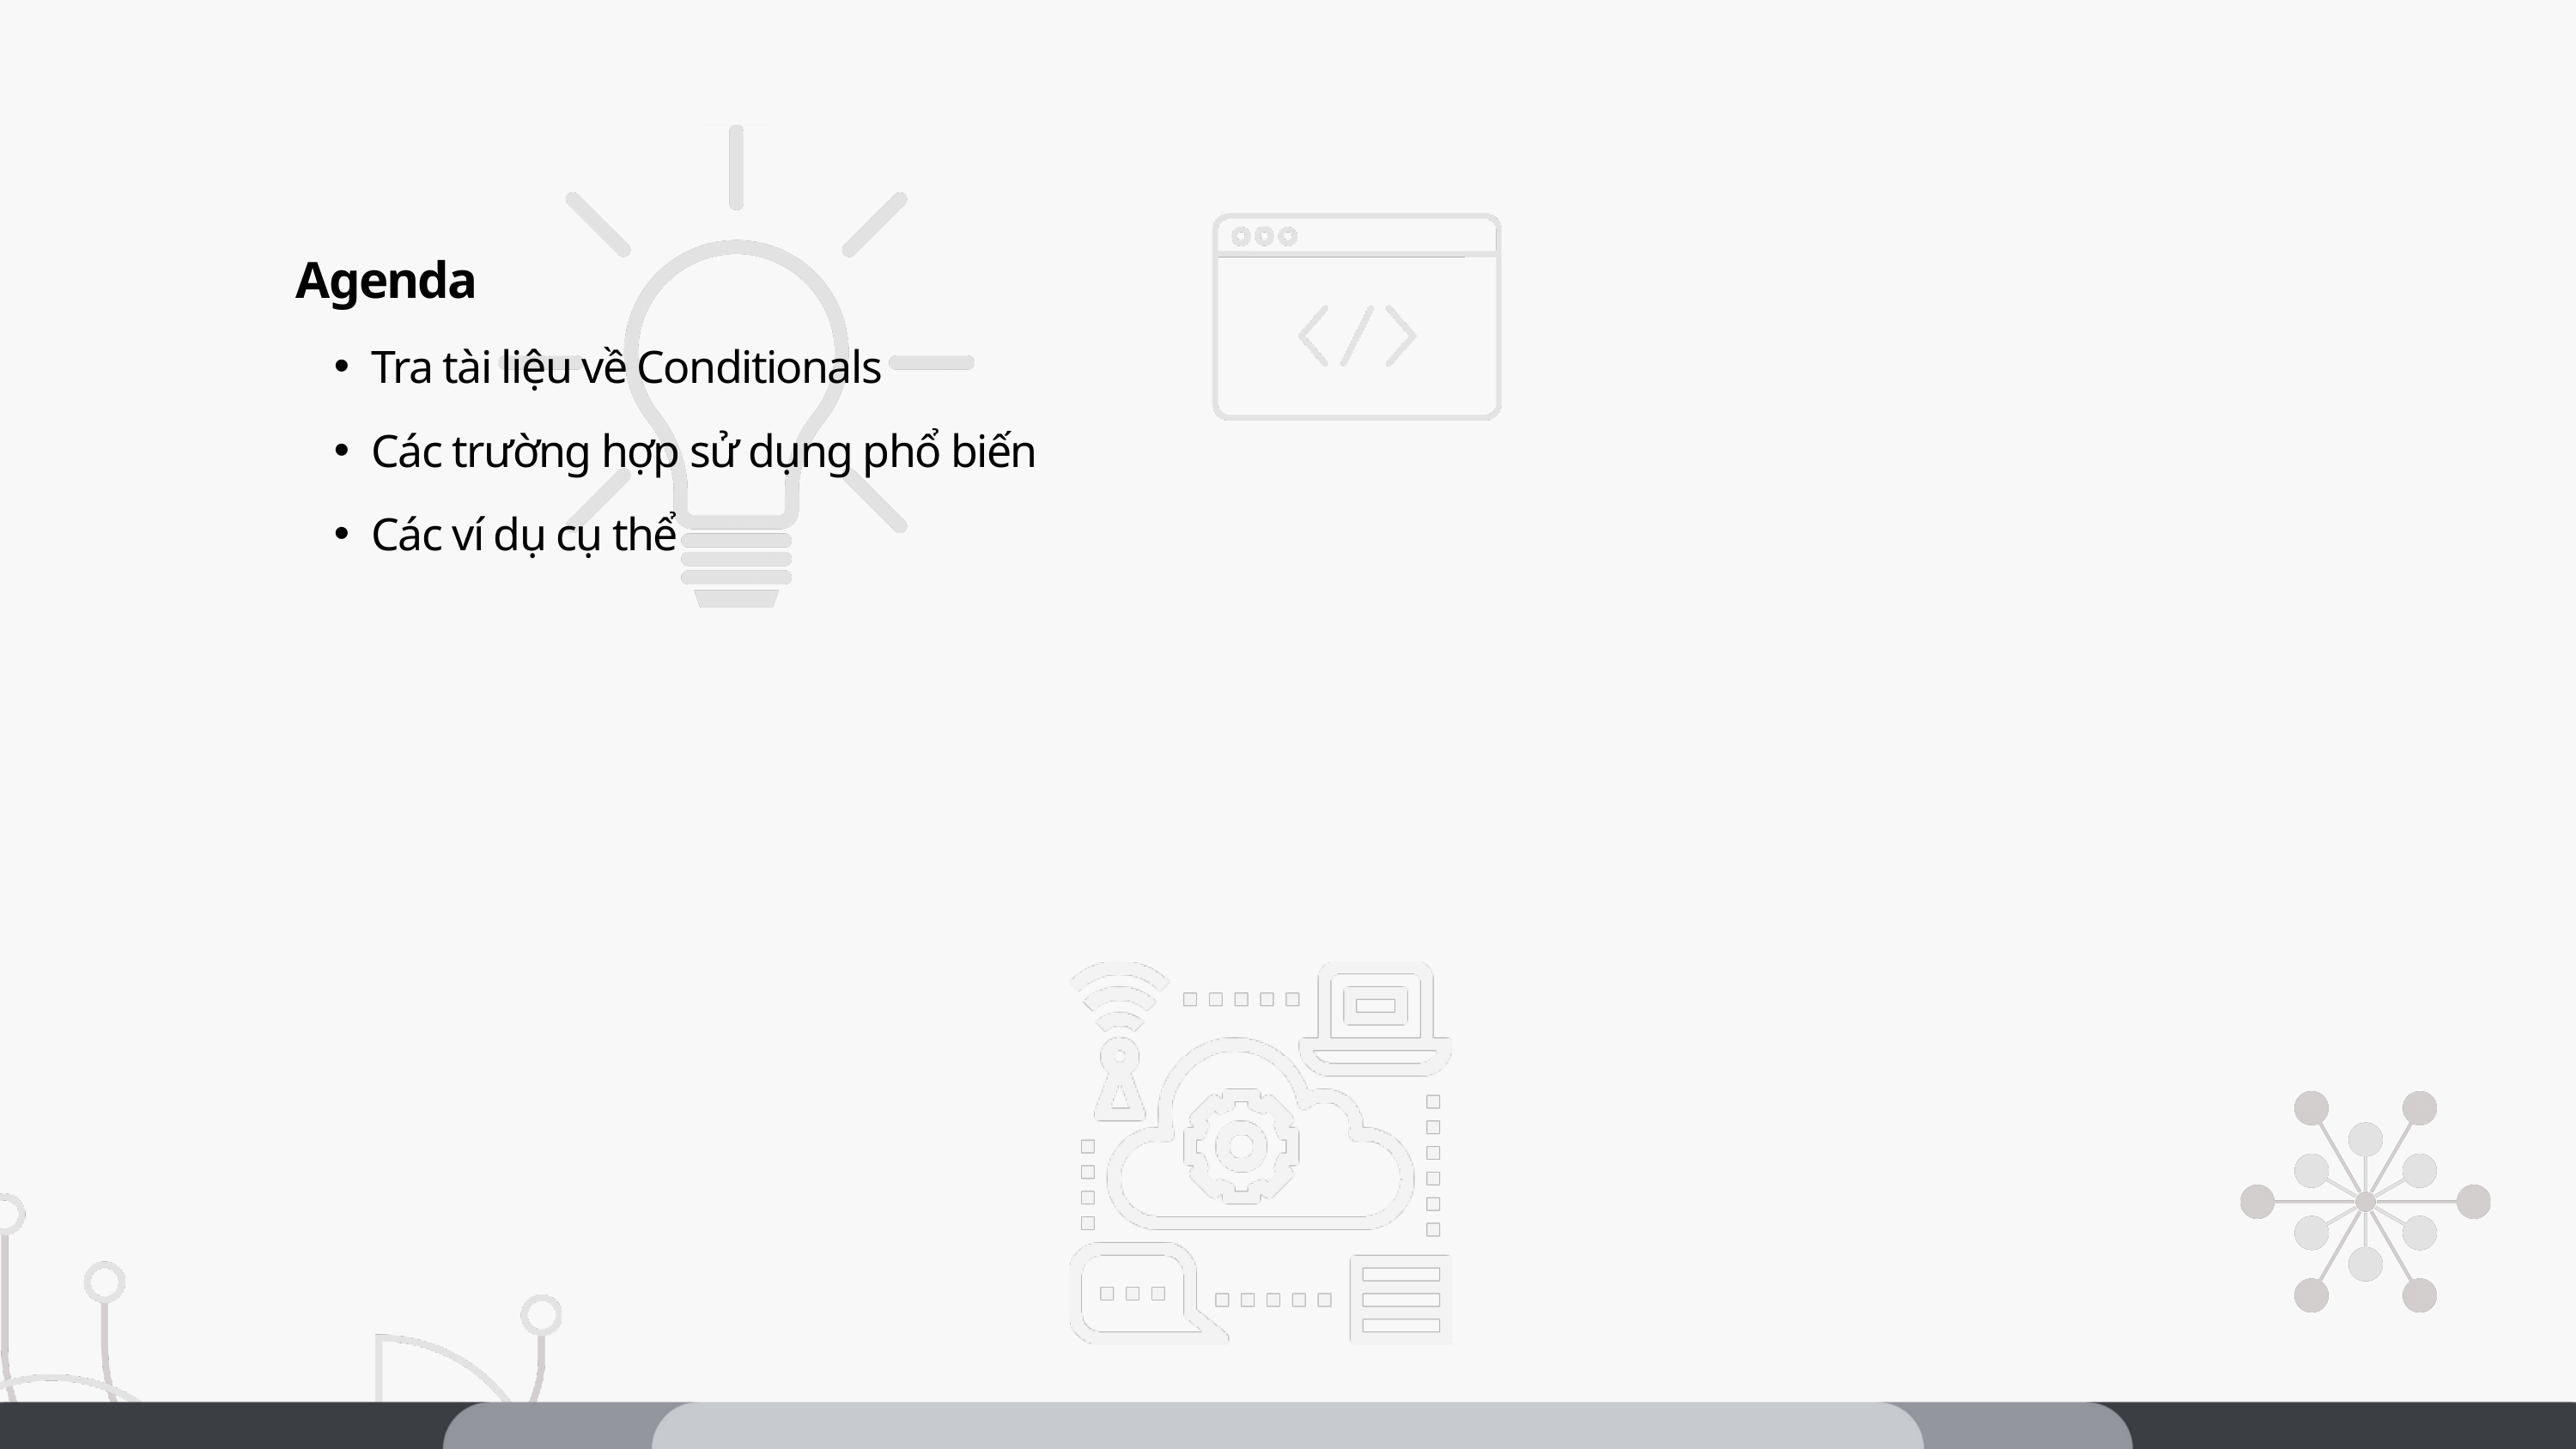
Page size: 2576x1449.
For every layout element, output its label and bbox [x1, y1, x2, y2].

text_box [0, 124, 2491, 1449]
text_box [2494, 1389, 2576, 1449]
